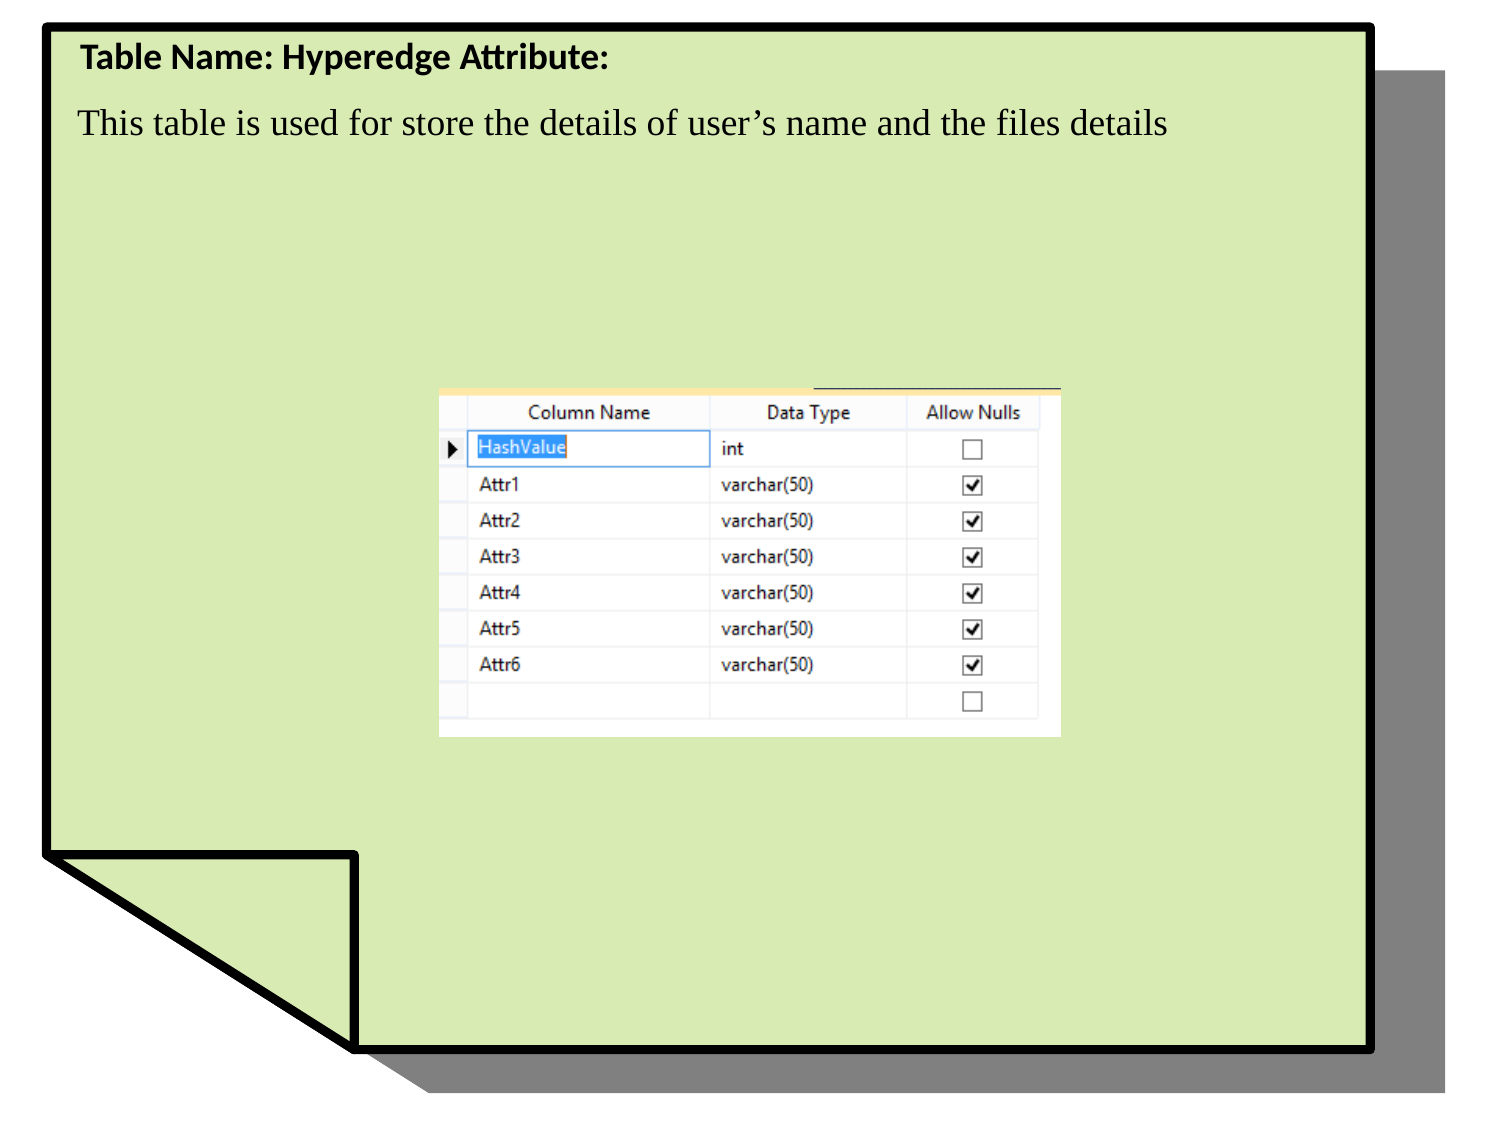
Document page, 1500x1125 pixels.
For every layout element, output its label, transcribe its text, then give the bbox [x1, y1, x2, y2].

text_box Table Name: Hyperedge Attribute: [65, 24, 626, 85]
picture [438, 387, 1062, 737]
text_box This table is used for store the details of user’s name and the files details [62, 90, 1350, 151]
